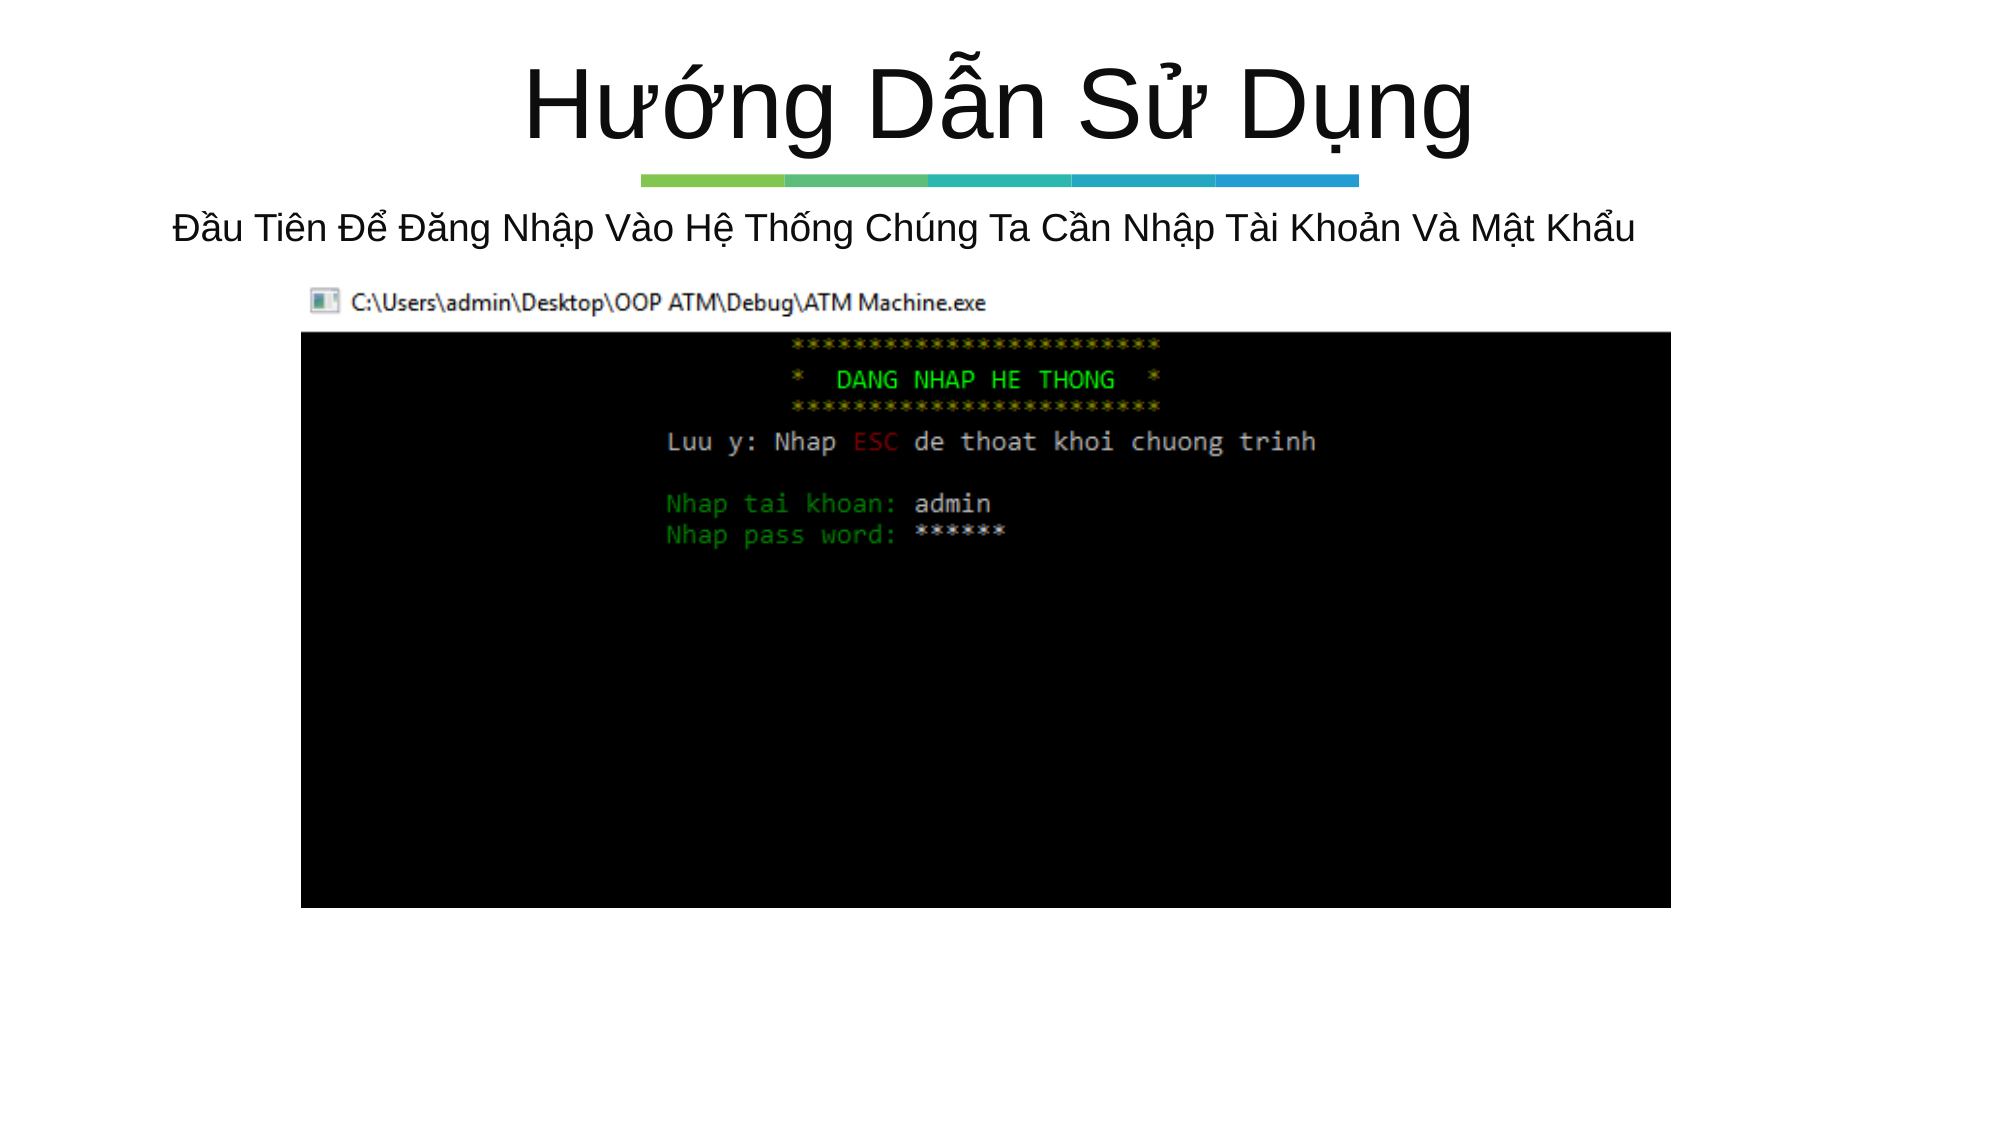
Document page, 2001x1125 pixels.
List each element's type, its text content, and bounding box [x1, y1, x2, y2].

picture [301, 284, 1671, 908]
text_box Hướng Dẫn Sử Dụng [0, 31, 2000, 167]
text_box Đầu Tiên Để Đăng Nhập Vào Hệ Thống Chúng Ta Cần Nhập Tài Khoản Và Mật Khẩu [0, 195, 1910, 257]
